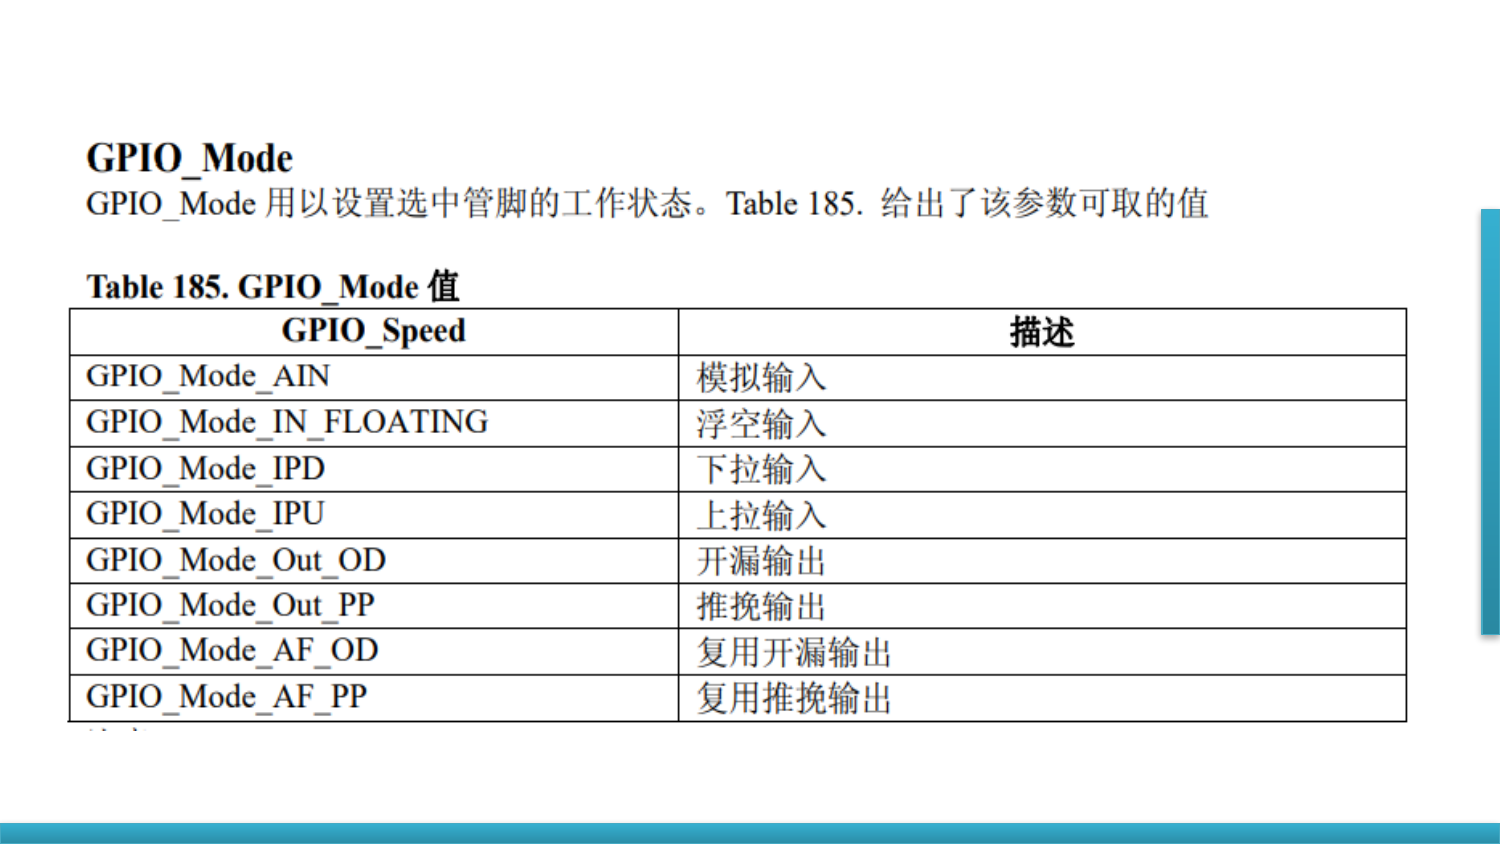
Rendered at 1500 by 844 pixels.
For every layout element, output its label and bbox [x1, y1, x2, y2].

picture [58, 140, 1430, 731]
